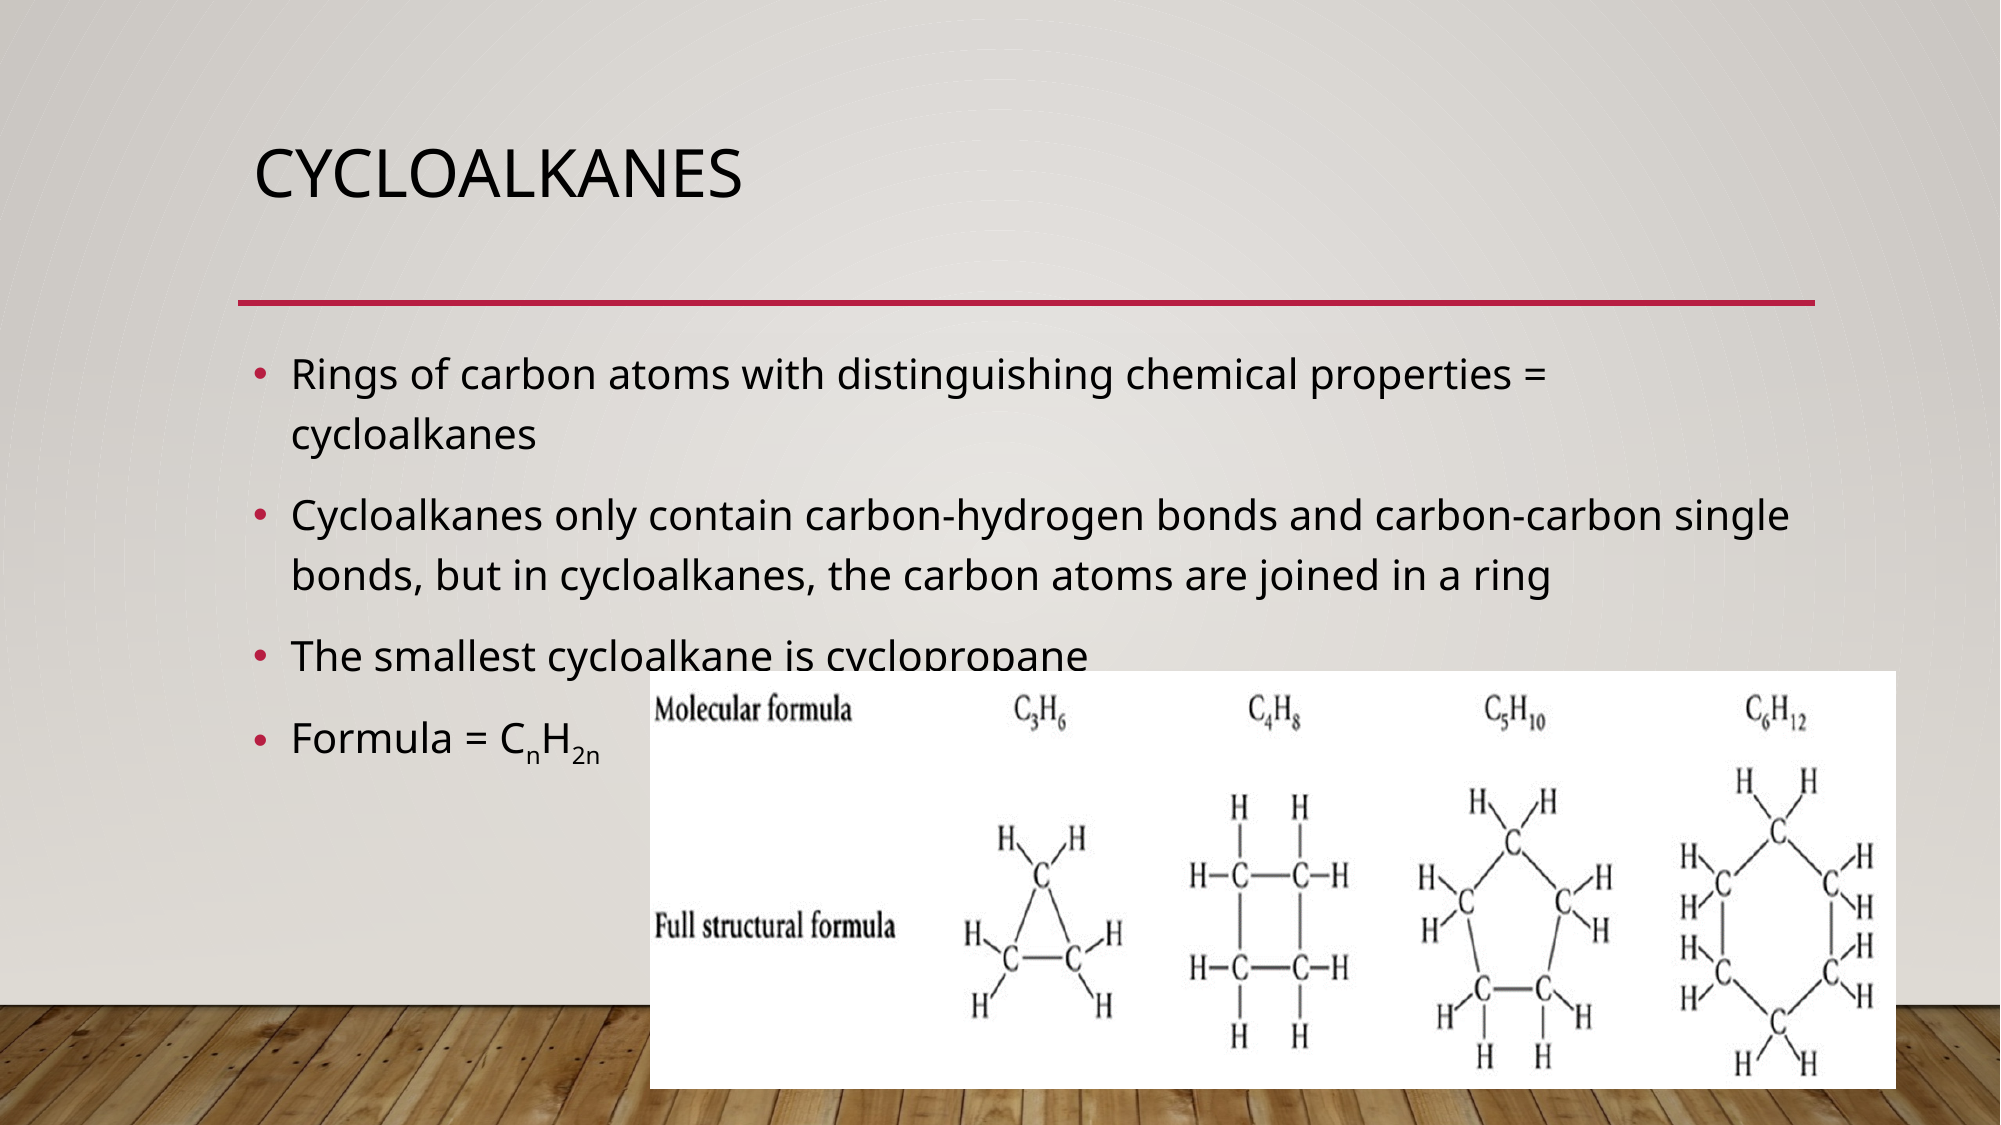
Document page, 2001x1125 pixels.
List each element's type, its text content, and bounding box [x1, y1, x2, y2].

picture [0, 671, 2000, 1125]
title cycloalkanes [238, 131, 1814, 305]
list Rings of carbon atoms with distinguishing chemical properties = cycloalkanes Cycloalkanes only contain carbon-hydrogen bonds and carbon-carbon single bonds, but in cycloalkanes, the carbon atoms are joined in a ring The smallest cycloalkane is cyclopropane Formula = CnH2n [238, 330, 1814, 897]
